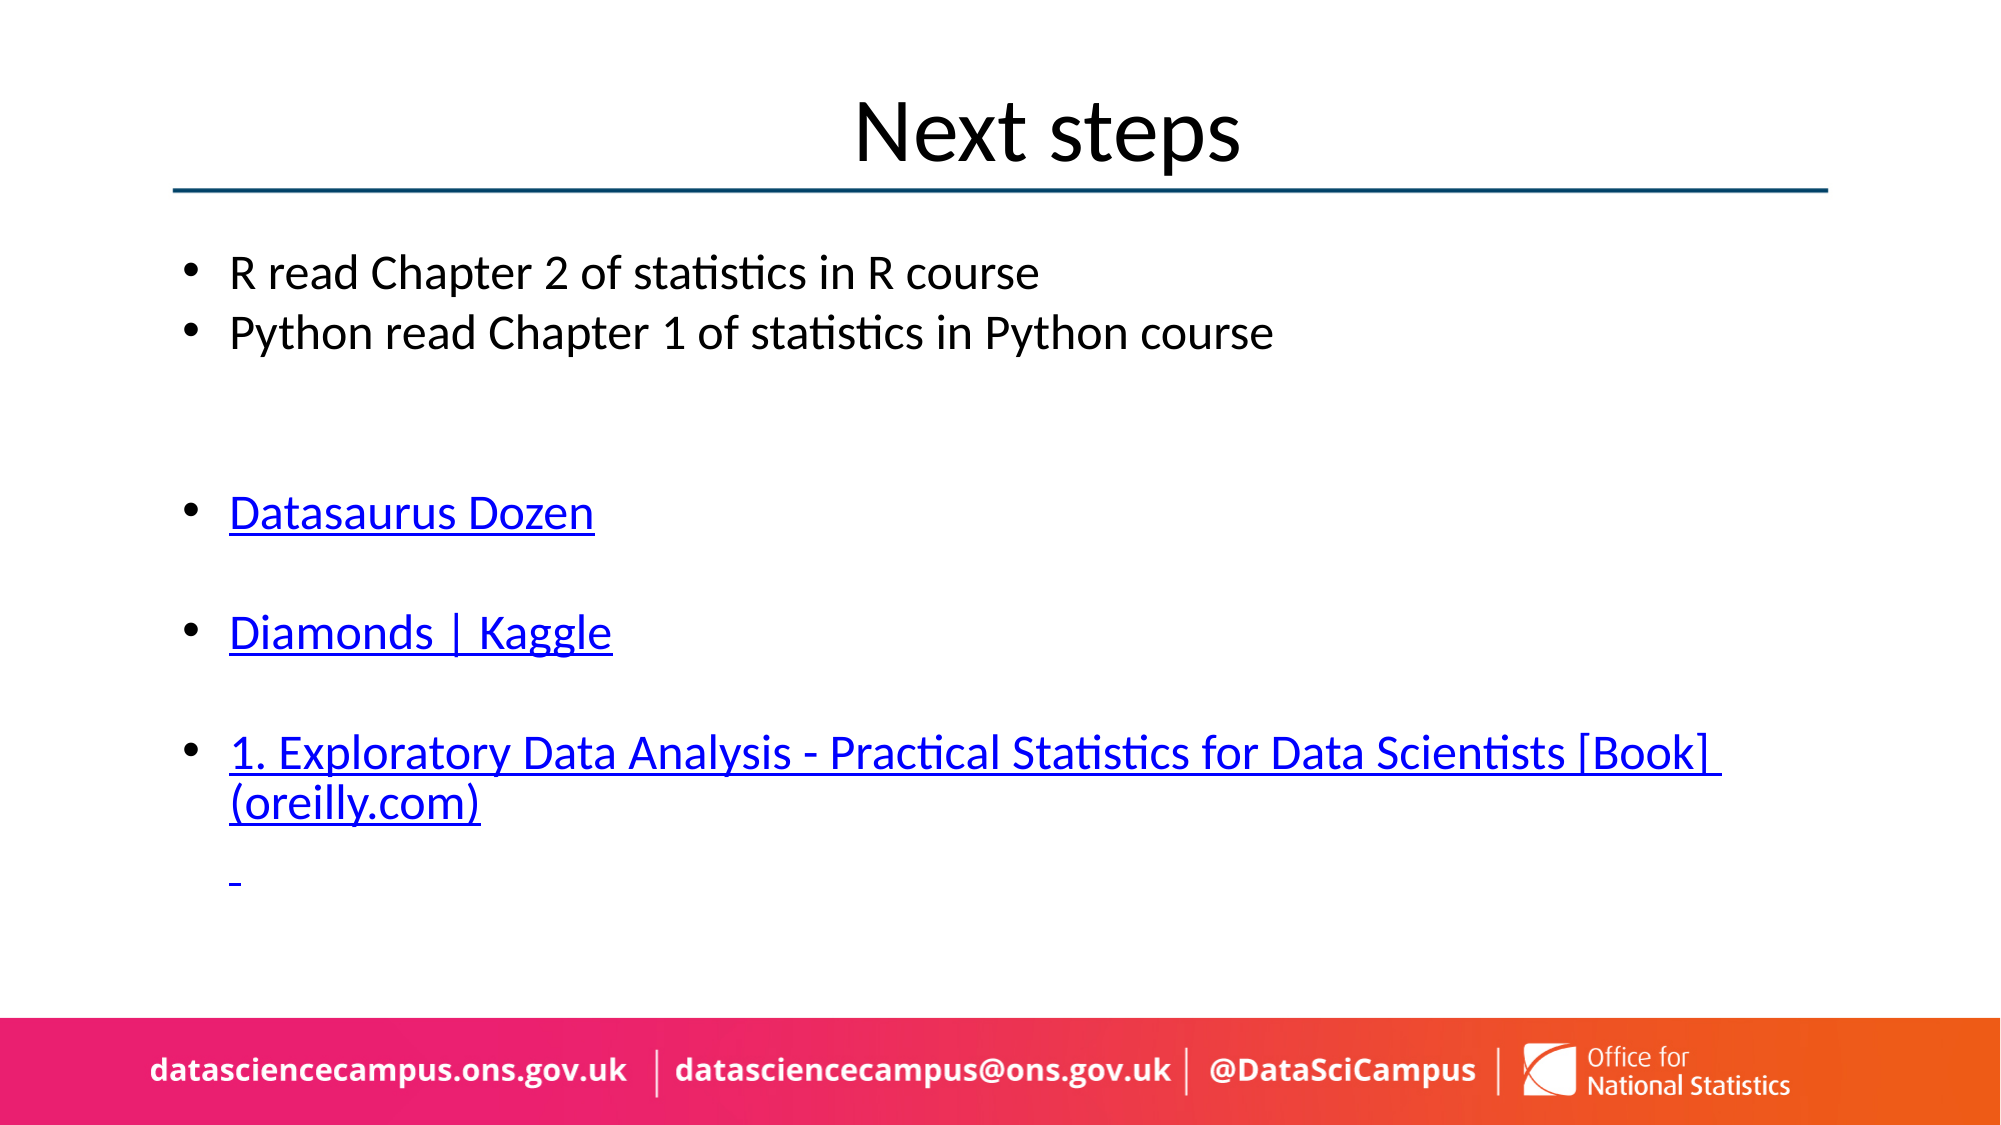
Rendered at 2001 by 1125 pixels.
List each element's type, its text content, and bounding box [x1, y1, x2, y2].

picture [0, 0, 2001, 1125]
title Next steps [16, 30, 2000, 219]
text_box R read Chapter 2 of statistics in R course Python read Chapter 1 of statistics in Python course Datasaurus Dozen Diamonds | Kaggle 1. Exploratory Data Analysis - Practical Statistics for Data Scientists [Book] (oreilly.com) [167, 231, 1746, 847]
